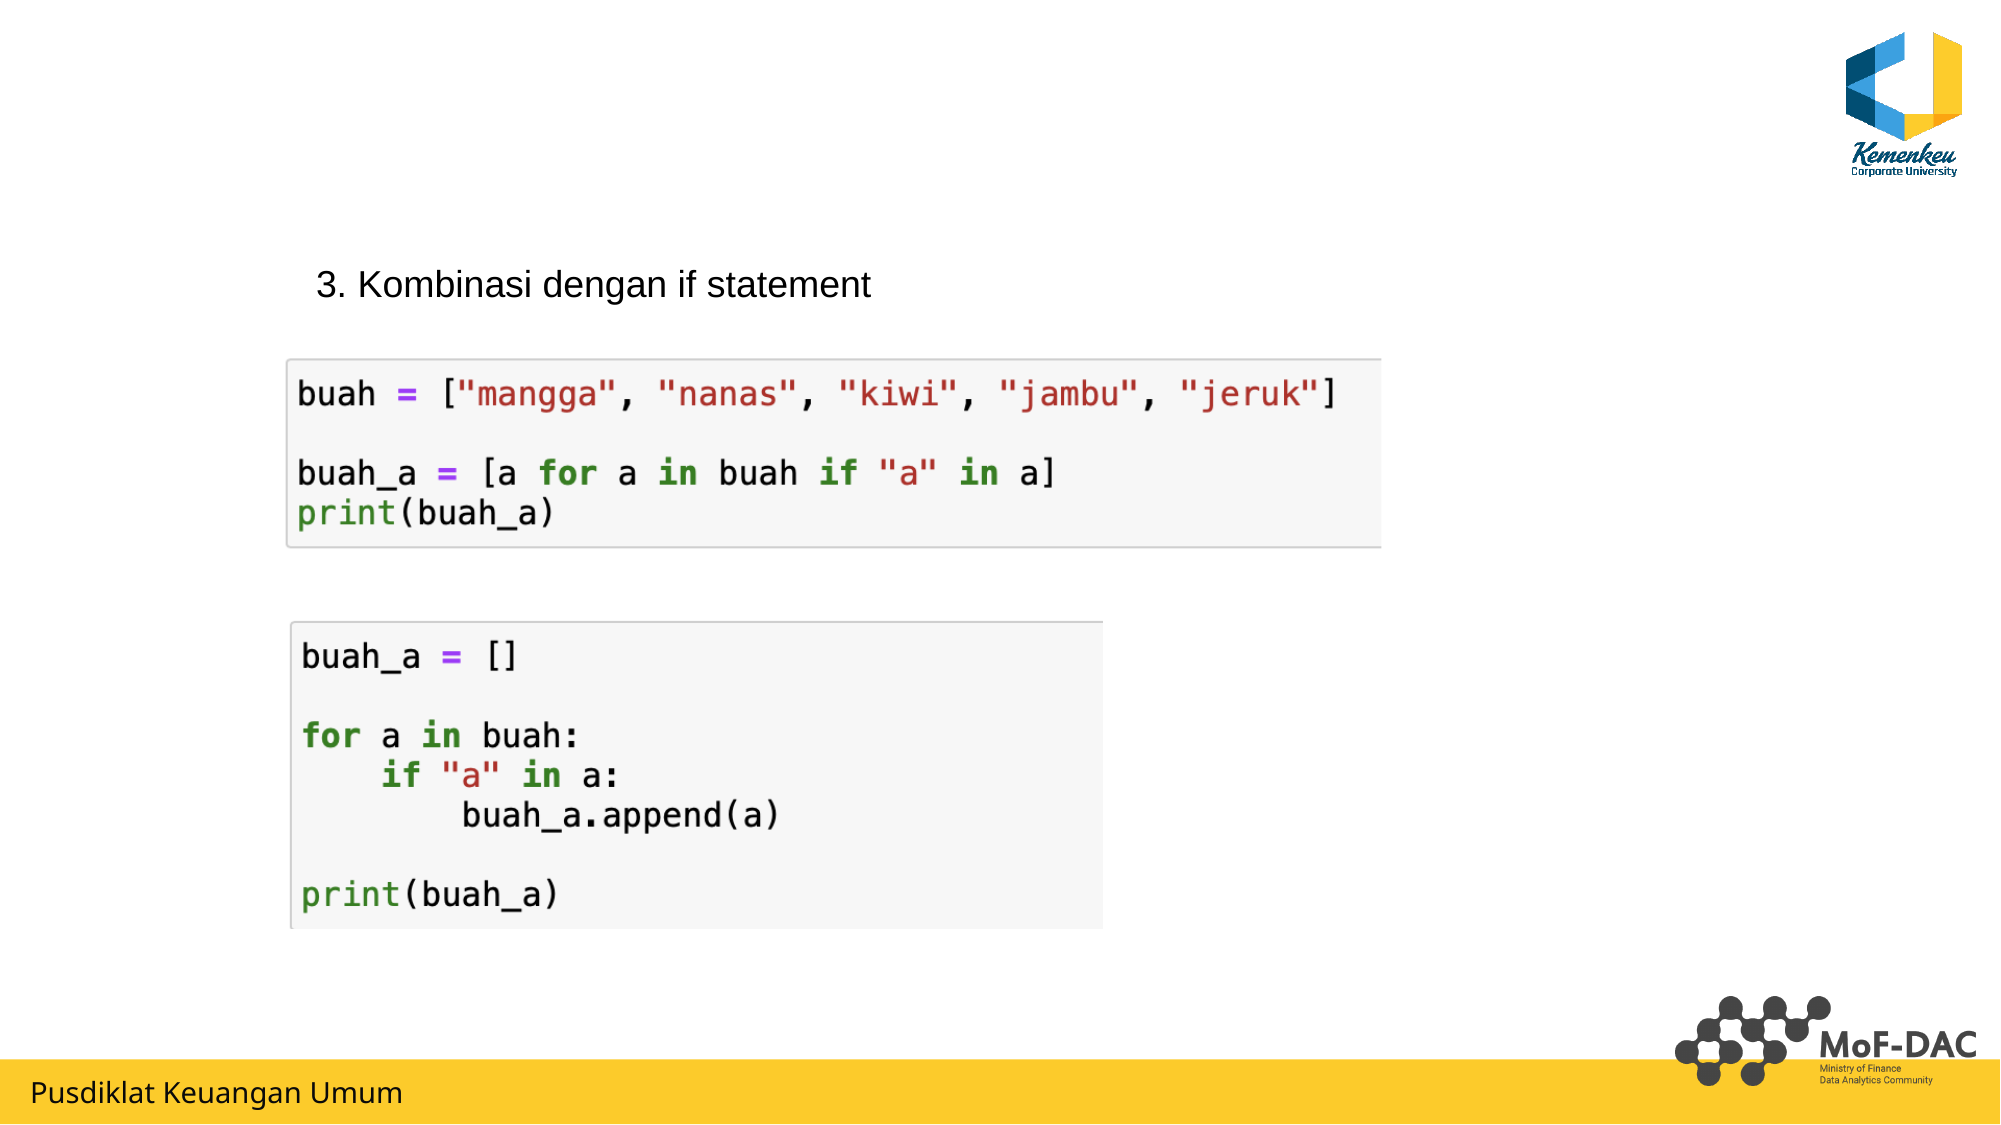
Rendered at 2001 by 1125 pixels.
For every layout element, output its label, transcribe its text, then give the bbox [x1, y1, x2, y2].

picture [1656, 977, 2000, 1118]
picture [268, 326, 1382, 563]
picture [1846, 32, 1962, 177]
picture [268, 598, 1103, 929]
text_box 3. Kombinasi dengan if statement [301, 252, 966, 313]
